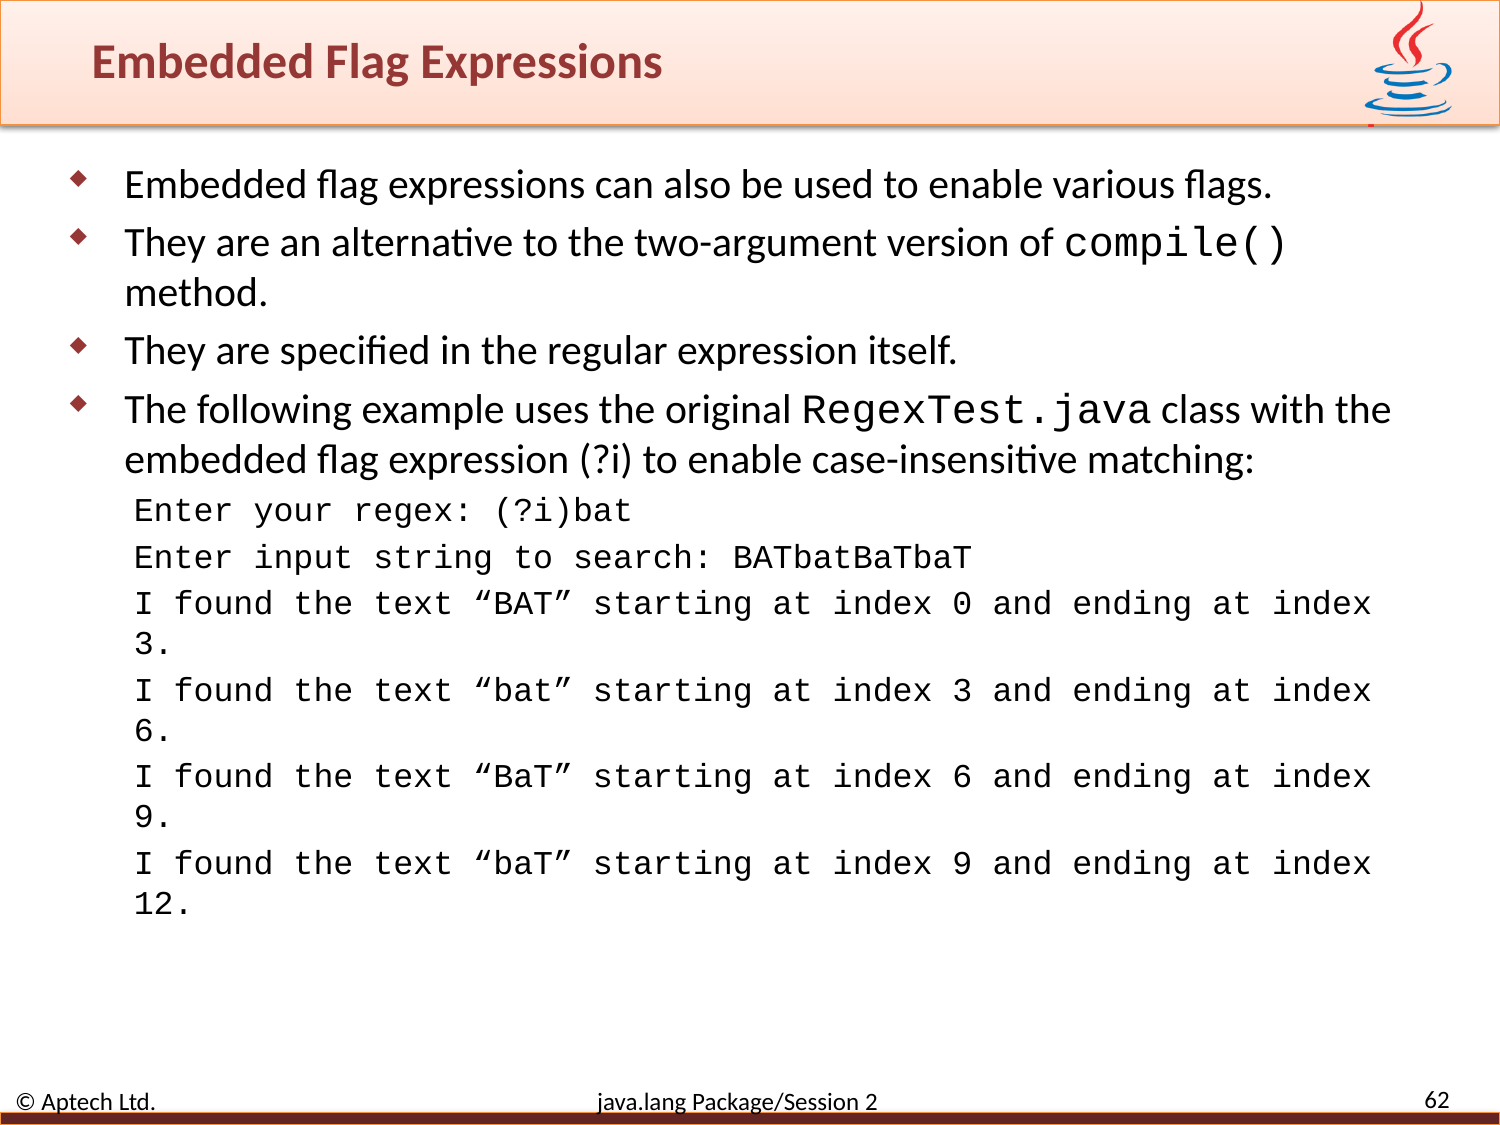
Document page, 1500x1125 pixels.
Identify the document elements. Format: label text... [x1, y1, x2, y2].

title Embedded Flag Expressions [76, 24, 1288, 93]
footer © Aptech Ltd. java.lang Package/Session 2 [0, 1087, 1325, 1113]
list Embedded flag expressions can also be used to enable various flags. They are an alternative to the two-argument version of compile() method. They are specified in the regular expression itself. The following example uses the original RegexTest.java class with the embedded flag expression (?i) to enable case-insensitive matching: Enter your regex: (?i)bat Enter input string to search: BATbatBaTbaT I found the text “BAT” starting at index 0 and ending at index 3. I found the text “bat” starting at index 3 and ending at index 6. I found the text “BaT” starting at index 6 and ending at index 9. I found the text “baT” starting at index 9 and ending at index 12. [52, 148, 1424, 1048]
picture [1362, 0, 1454, 127]
slide_number 62 [1337, 1084, 1465, 1113]
